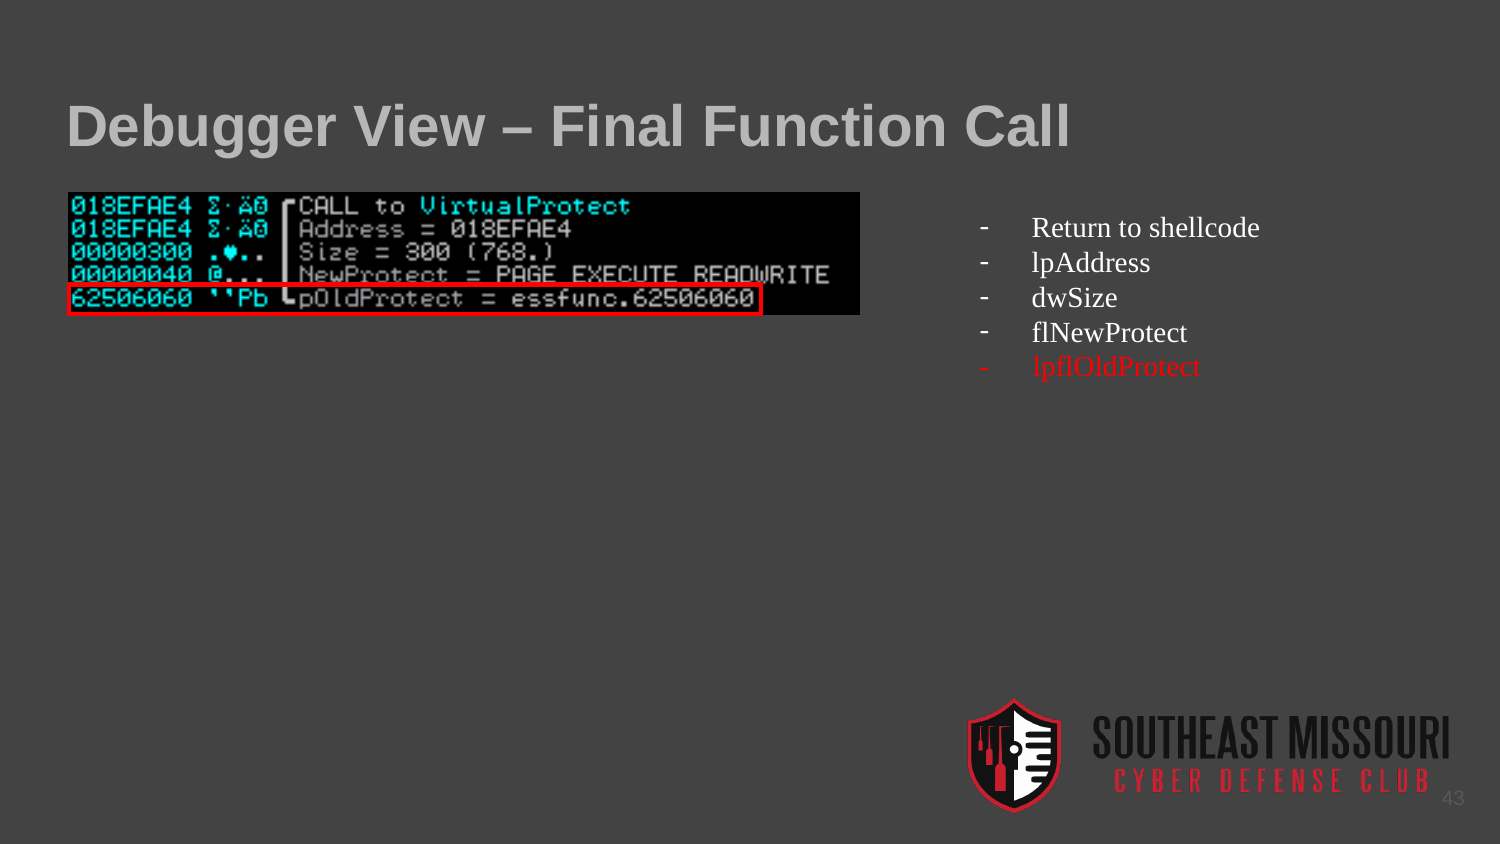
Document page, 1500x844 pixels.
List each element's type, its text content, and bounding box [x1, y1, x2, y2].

picture [1079, 704, 1462, 803]
slide_number 43 [1389, 764, 1480, 830]
list [51, 192, 1449, 754]
picture [953, 754, 1075, 819]
picture [68, 192, 860, 315]
title Debugger View – Final Function Call [51, 72, 1449, 167]
text_box Return to shellcode lpAddress dwSize flNewProtect - lpflOldProtect [941, 192, 1343, 451]
